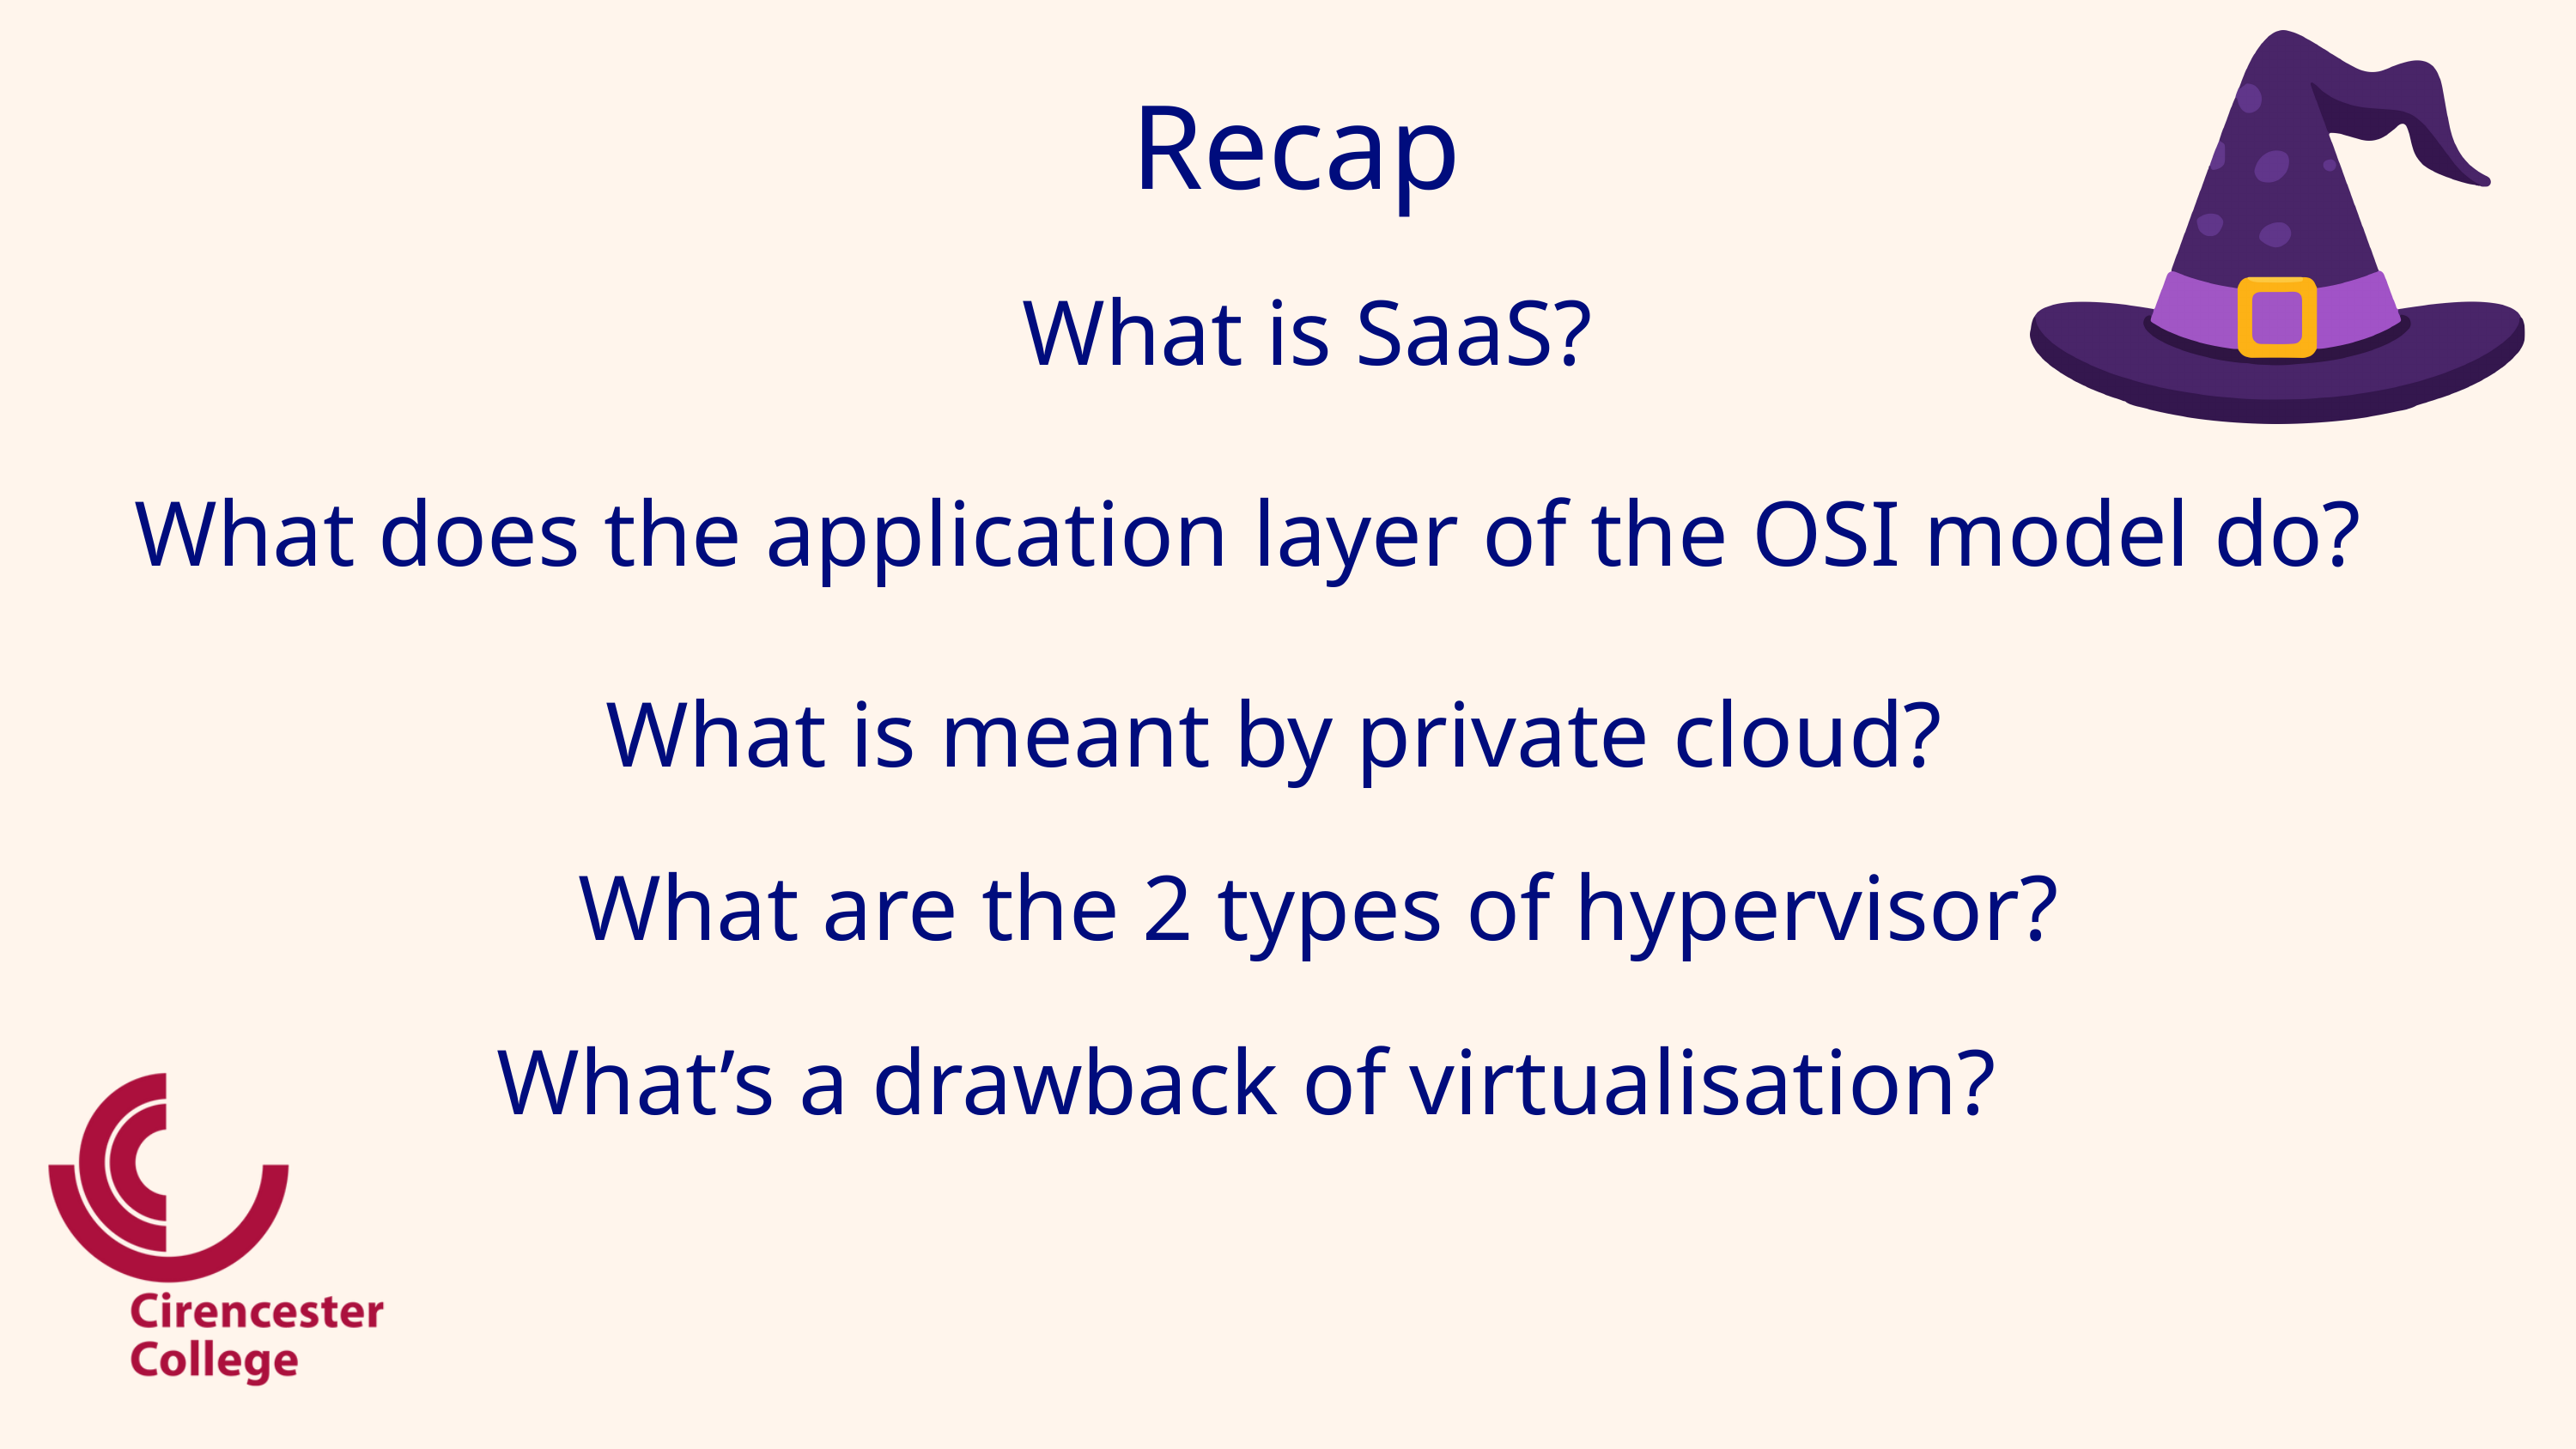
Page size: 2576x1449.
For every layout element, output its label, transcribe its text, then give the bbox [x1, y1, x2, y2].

text_box What’s a drawback of virtualisation? [398, 1007, 2097, 1133]
text_box What are the 2 types of hypervisor? [556, 833, 2083, 959]
text_box [34, 1049, 398, 1413]
text_box What is meant by private cloud? [542, 659, 2008, 785]
text_box [2030, 30, 2525, 424]
text_box What is SaaS? [1012, 258, 1627, 384]
text_box What does the application layer of the OSI model do? [53, 458, 2444, 585]
text_box Recap [1105, 49, 1487, 213]
